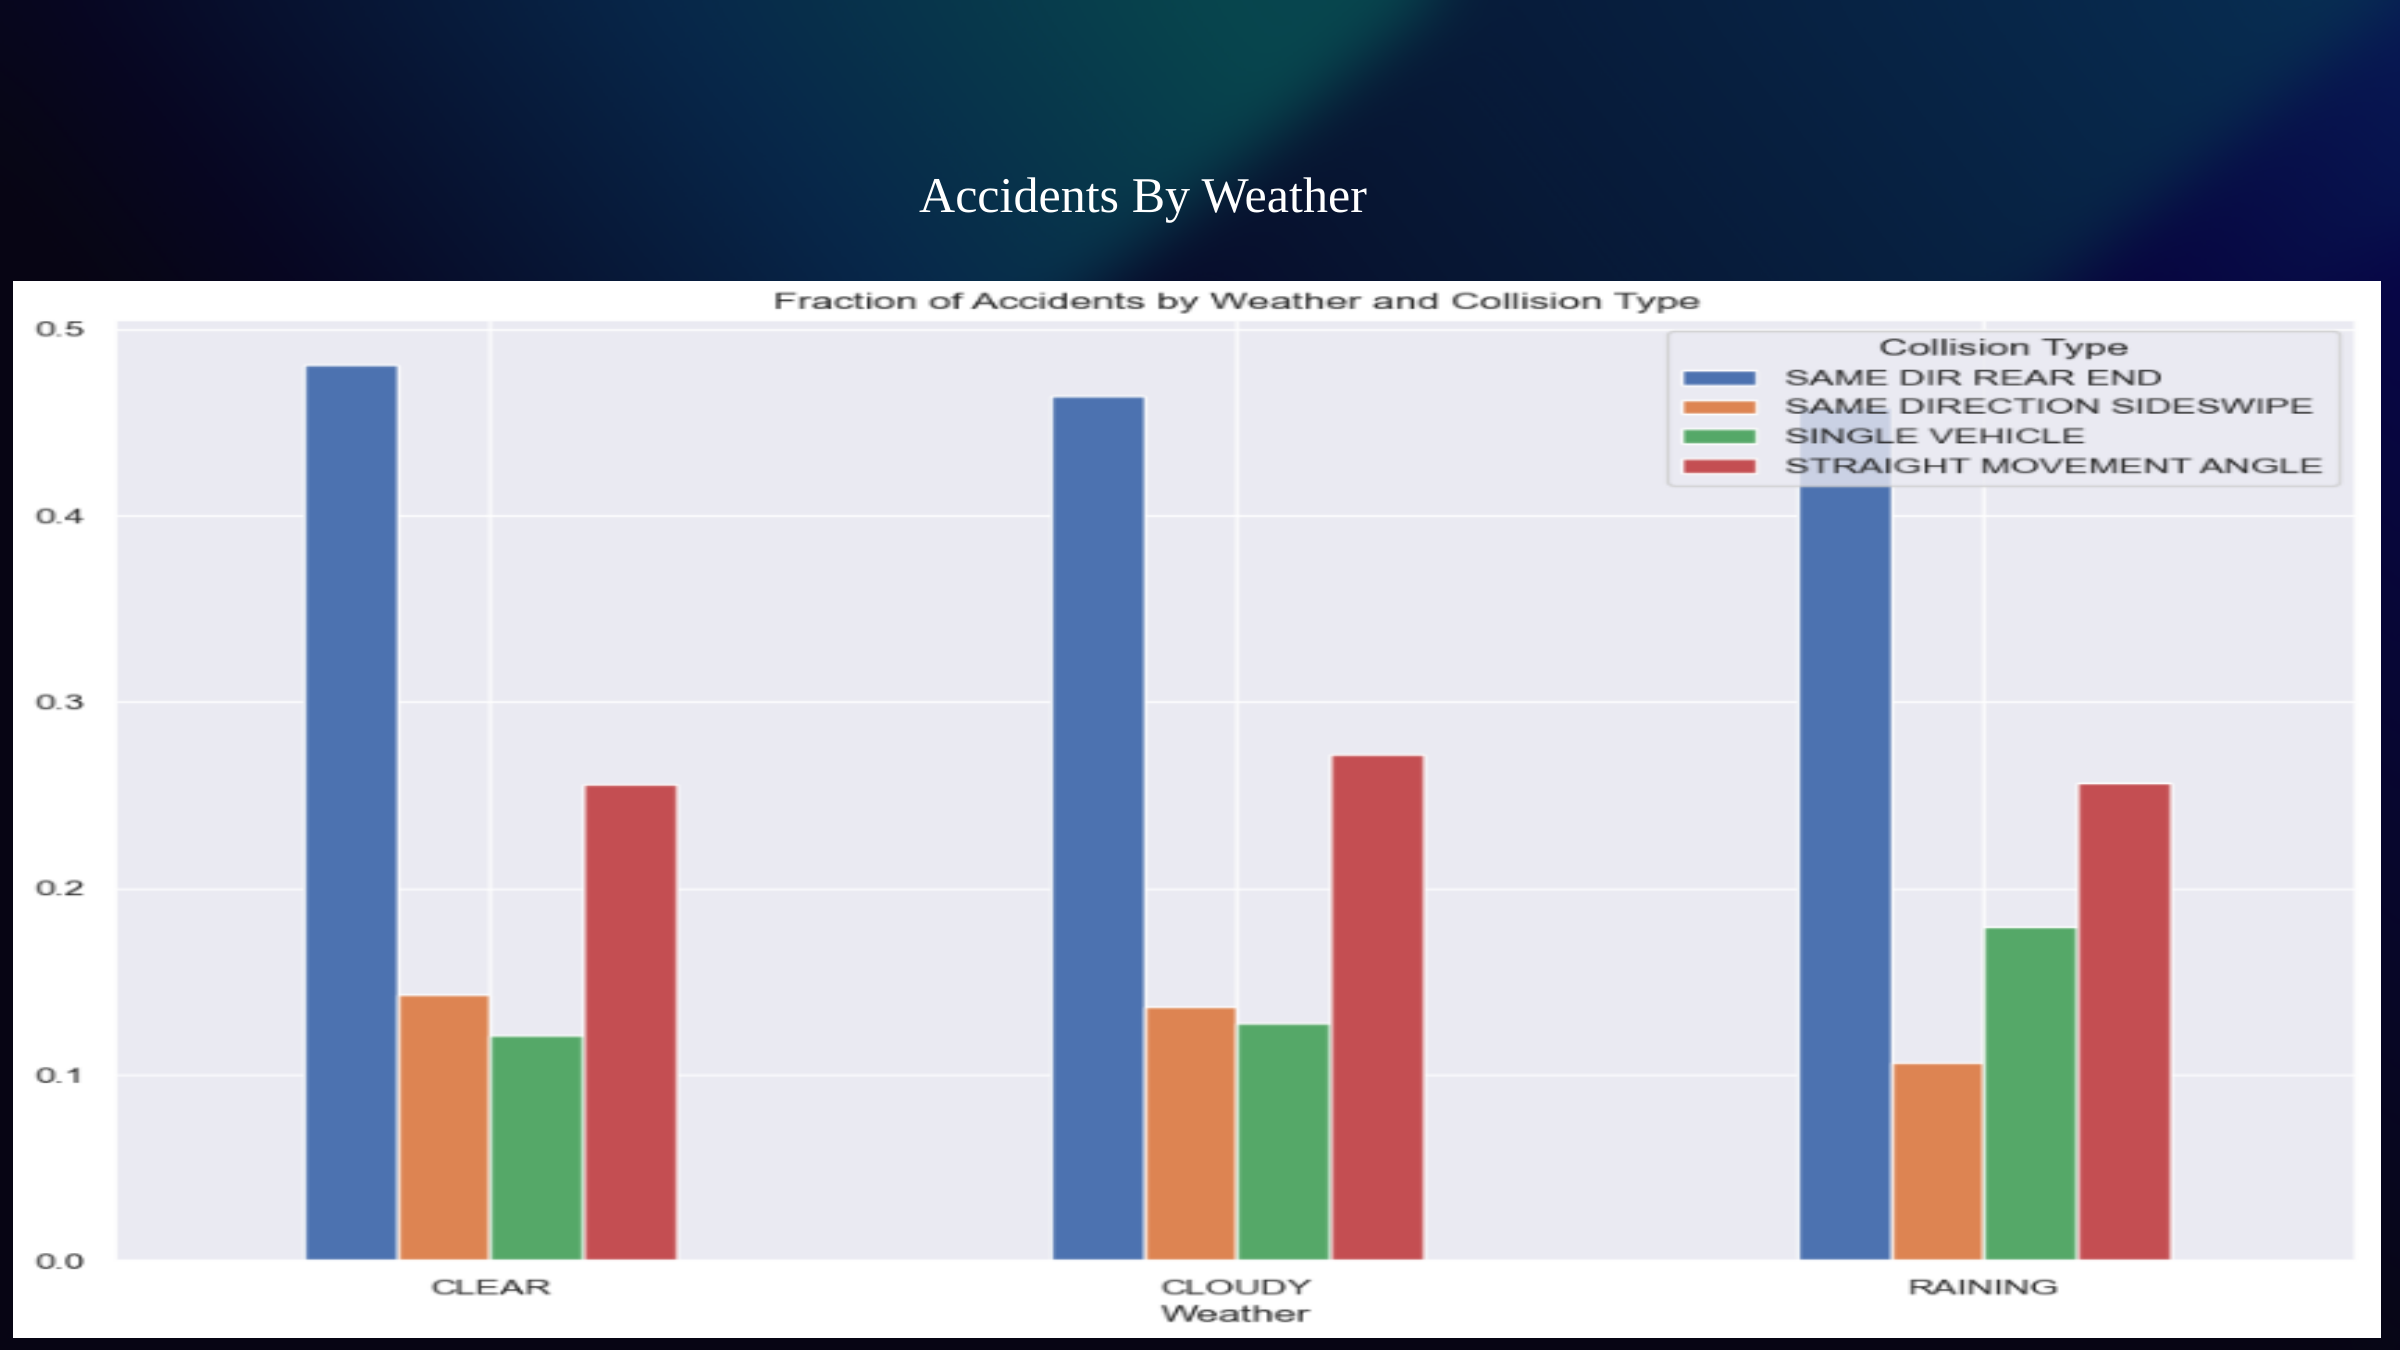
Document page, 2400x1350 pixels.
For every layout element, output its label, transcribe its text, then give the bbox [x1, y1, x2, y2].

picture [13, 281, 2389, 1339]
text_box Accidents By Weather [766, 155, 1567, 231]
